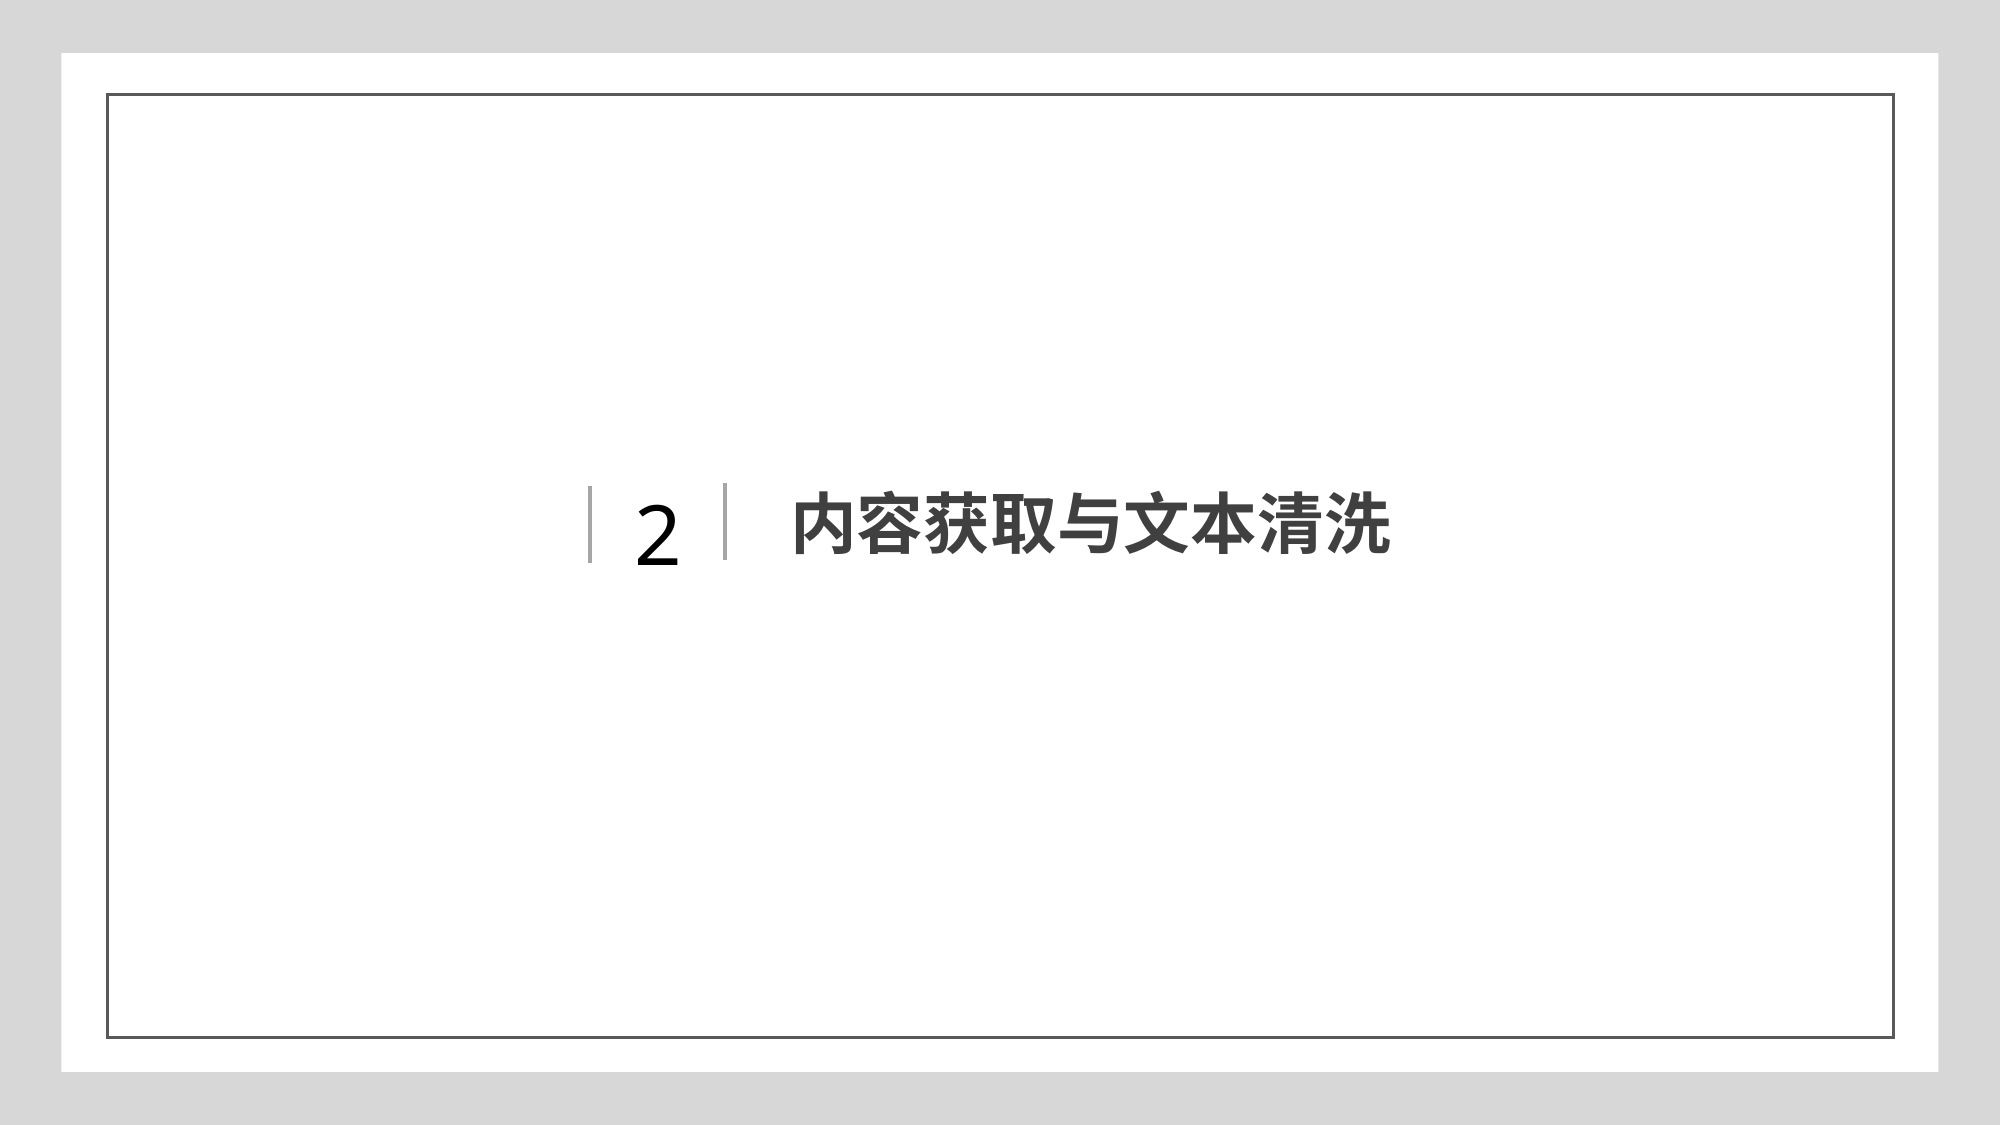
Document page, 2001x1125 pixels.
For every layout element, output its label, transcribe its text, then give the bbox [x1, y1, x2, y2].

text_box [106, 94, 1894, 1038]
text_box 内容获取与文本清洗 [776, 474, 1444, 570]
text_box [589, 474, 776, 591]
text_box [61, 53, 1939, 1072]
text_box [0, 0, 2000, 1125]
